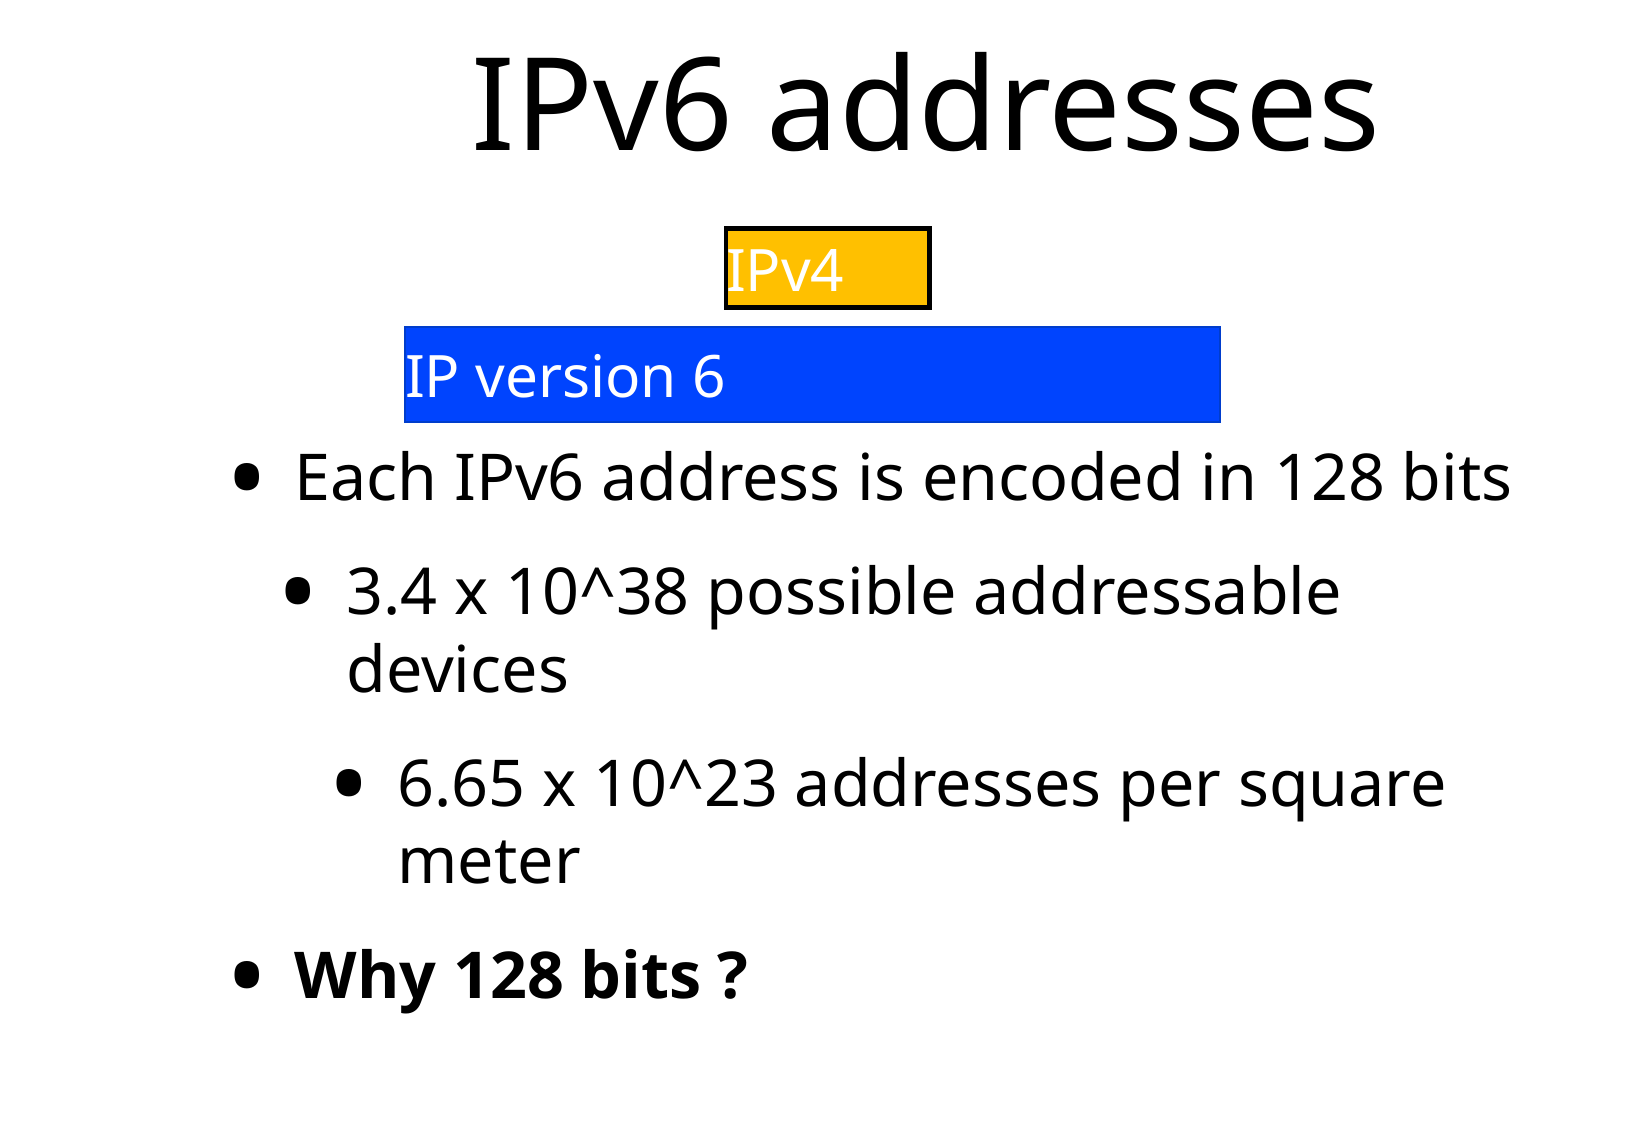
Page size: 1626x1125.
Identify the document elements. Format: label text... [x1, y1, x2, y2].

text_box IP version 6 [405, 326, 1220, 422]
list Each IPv6 address is encoded in 128 bits 3.4 x 10^38 possible addressable devices 6.65 x 10^23 addresses per square meter Why 128 bits ? [186, 440, 1529, 1007]
text_box IPv4 [726, 228, 930, 308]
title IPv6 addresses [384, 0, 1469, 198]
